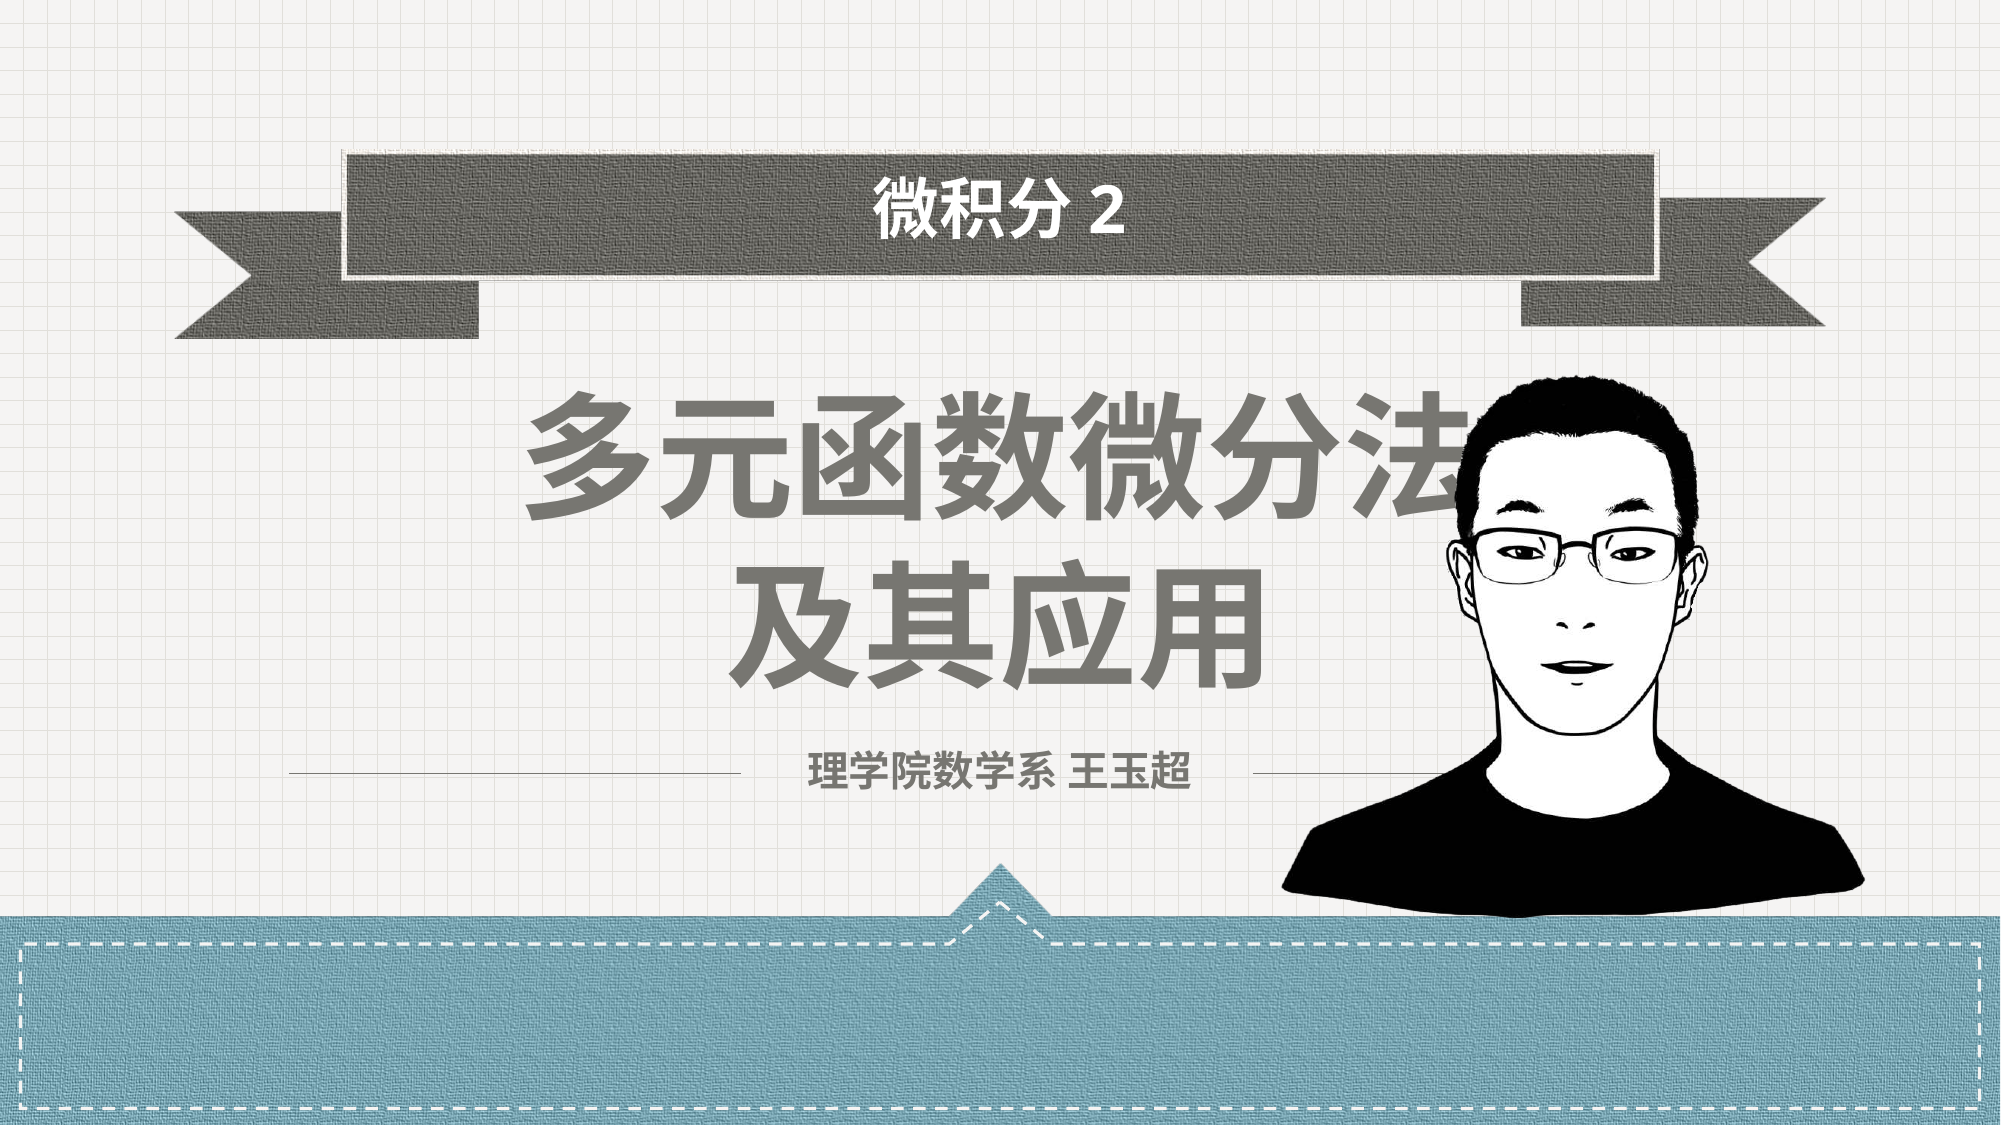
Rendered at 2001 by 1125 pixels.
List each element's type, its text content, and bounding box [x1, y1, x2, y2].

list 多元函数微分法 及其应用 [124, 382, 1269, 543]
list 微积分2 [347, 149, 1653, 275]
picture [0, 349, 2001, 1125]
list [124, 543, 1269, 640]
picture [174, 149, 1826, 339]
list 理学院数学系 王玉超 [717, 743, 1269, 808]
